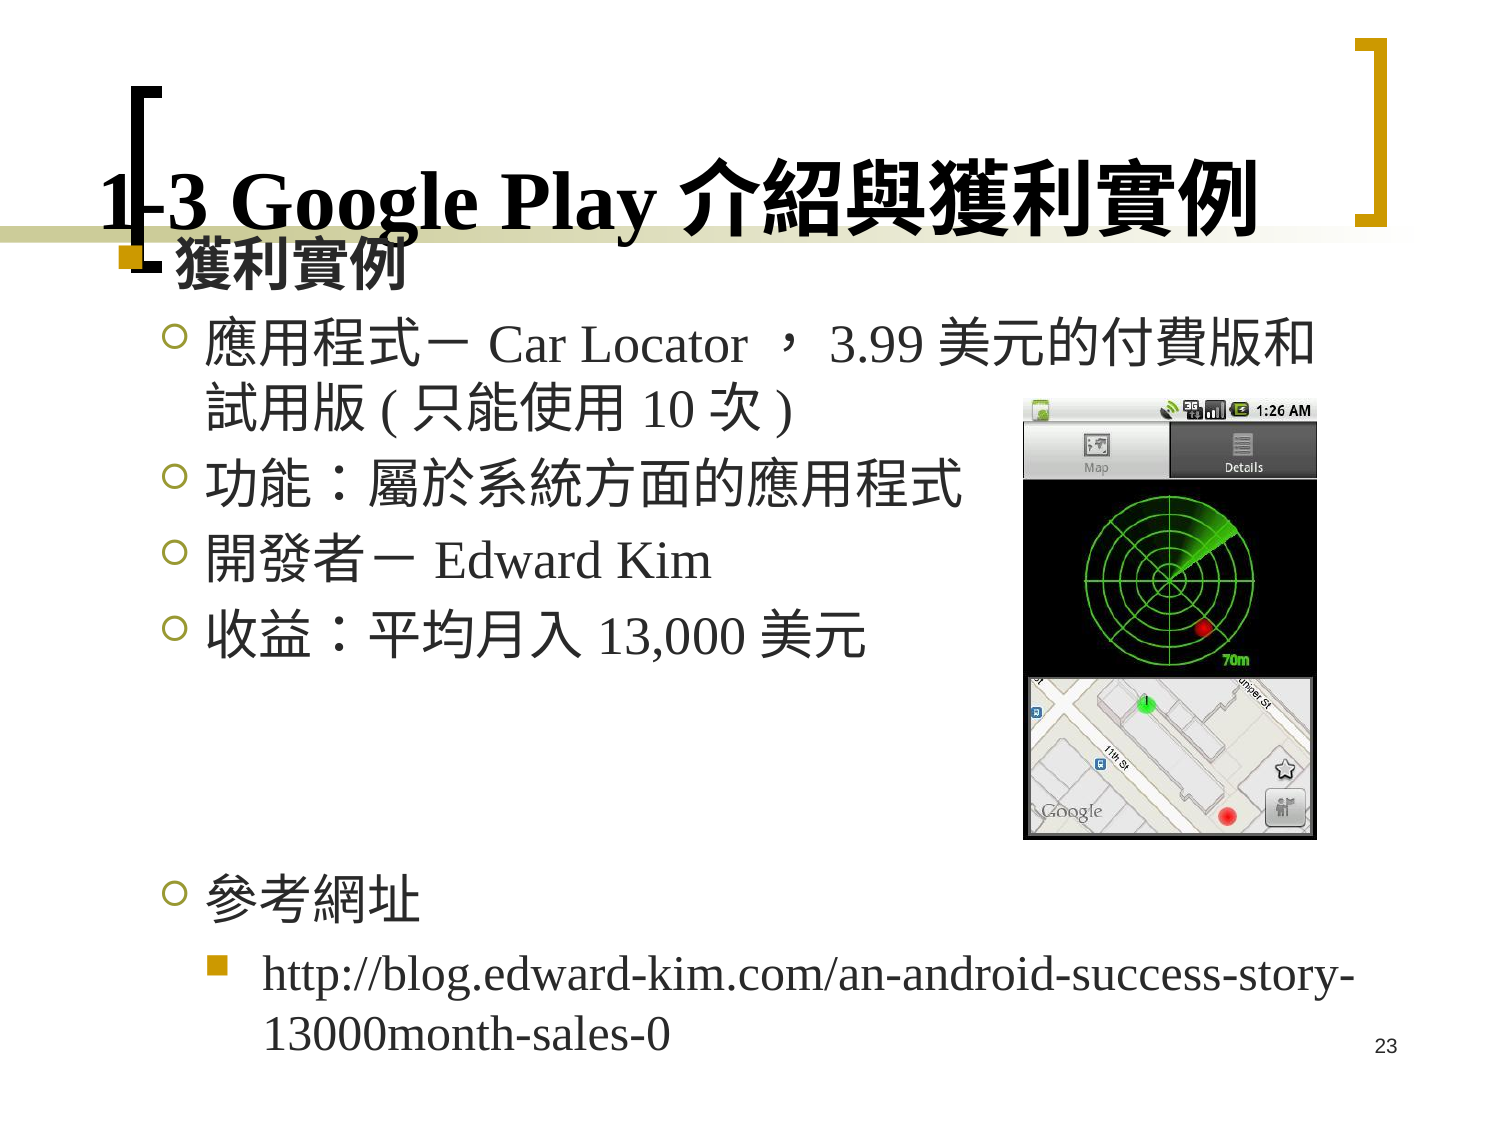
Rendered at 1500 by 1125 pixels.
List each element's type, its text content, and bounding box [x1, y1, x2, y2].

list 獲利實例 應用程式－Car Locator，3.99美元的付費版和試用版(只能使用10次) 功能：屬於系統方面的應用程式 開發者－Edward Kim 收益：平均月入13,000美元 參考網址 http://blog.edward-kim.com/an-android-success-story-13000month-sales-0 [100, 220, 1376, 1094]
title 1-3 Google Play介紹與獲利實例 [41, 66, 1317, 254]
picture [1023, 398, 1318, 840]
slide_number 23 [1099, 1024, 1413, 1101]
